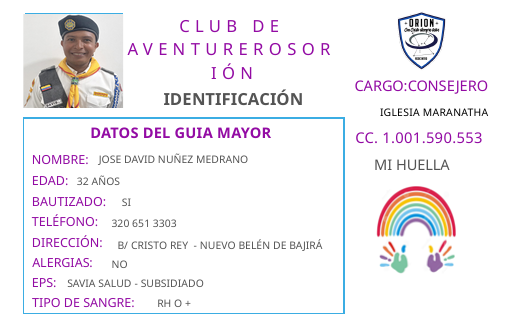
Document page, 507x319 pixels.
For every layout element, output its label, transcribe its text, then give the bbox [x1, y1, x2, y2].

text_box [393, 10, 450, 71]
text_box IGLESIA MARANATHA [344, 109, 489, 119]
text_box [25, 13, 123, 108]
text_box CC. 1.001.590.553 [349, 132, 496, 147]
text_box MI HUELLA [374, 160, 469, 174]
text_box CARGO:CONSEJERO [332, 81, 507, 95]
text_box CLUB DE AVENTUREROSORIÓN [126, 12, 338, 83]
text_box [23, 117, 345, 314]
text_box IDENTIFICACIÓN [146, 85, 321, 109]
picture [373, 182, 460, 279]
